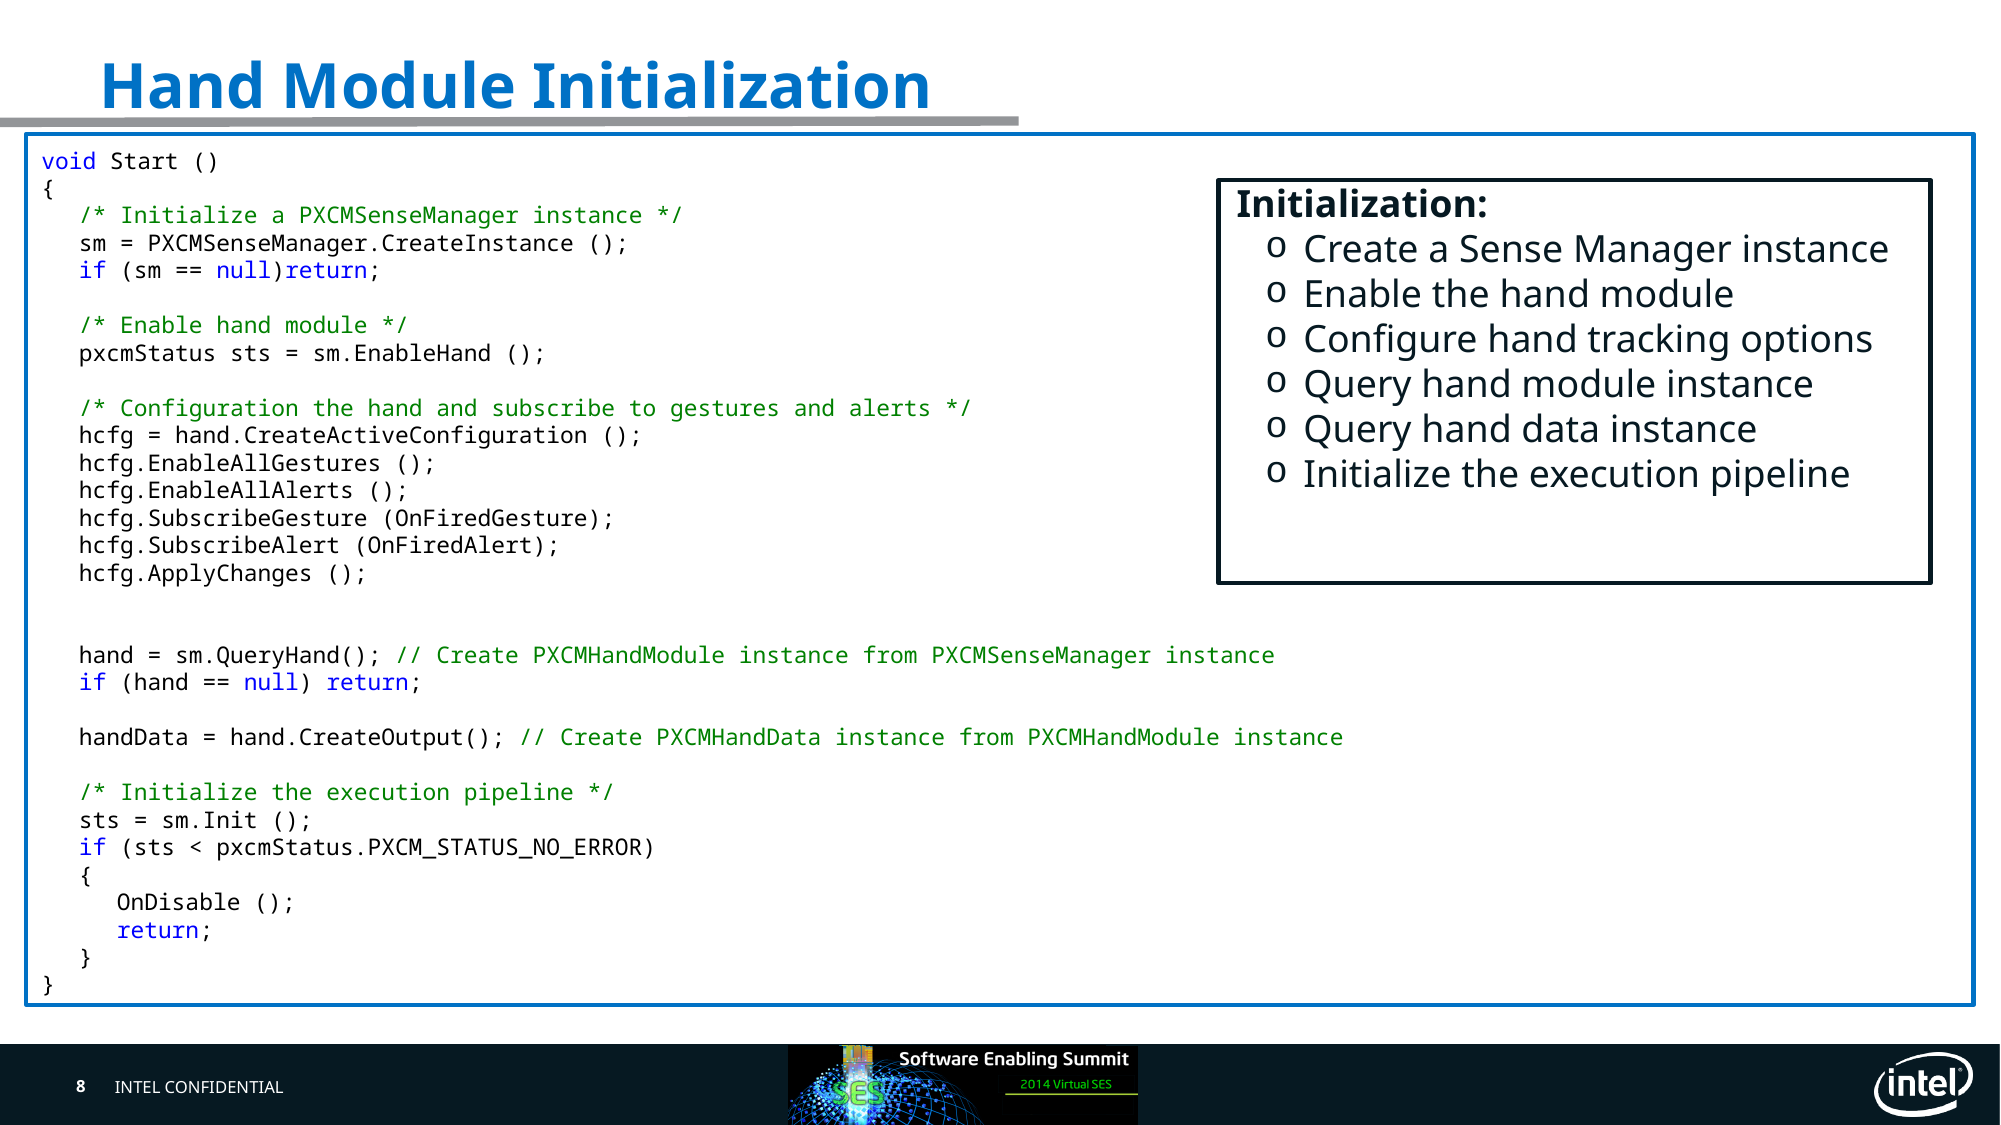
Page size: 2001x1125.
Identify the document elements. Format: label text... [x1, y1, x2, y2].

picture [788, 1045, 1138, 1125]
text_box void Start () { /* Initialize a PXCMSenseManager instance */ sm = PXCMSenseManager.CreateInstance (); if (sm == null)return; /* Enable hand module */ pxcmStatus sts = sm.EnableHand (); /* Configuration the hand and subscribe to gestures and alerts */ hcfg = hand.CreateActiveConfiguration (); hcfg.EnableAllGestures (); hcfg.EnableAllAlerts (); hcfg.SubscribeGesture (OnFiredGesture); hcfg.SubscribeAlert (OnFiredAlert); hcfg.ApplyChanges (); hand = sm.QueryHand(); // Create PXCMHandModule instance from PXCMSenseManager instance if (hand == null) return; handData = hand.CreateOutput(); // Create PXCMHandData instance from PXCMHandModule instance /* Initialize the execution pipeline */ sts = sm.Init (); if (sts < pxcmStatus.PXCM_STATUS_NO_ERROR) { OnDisable (); return; } } [24, 132, 1976, 1007]
picture [1874, 1052, 1973, 1117]
slide_number 8 [0, 1069, 101, 1106]
title Hand Module Initialization [99, 67, 1900, 132]
list Initialization: Create a Sense Manager instance Enable the hand module Configure hand tracking options Query hand module instance Query hand data instance Initialize the execution pipeline [1216, 178, 1933, 585]
